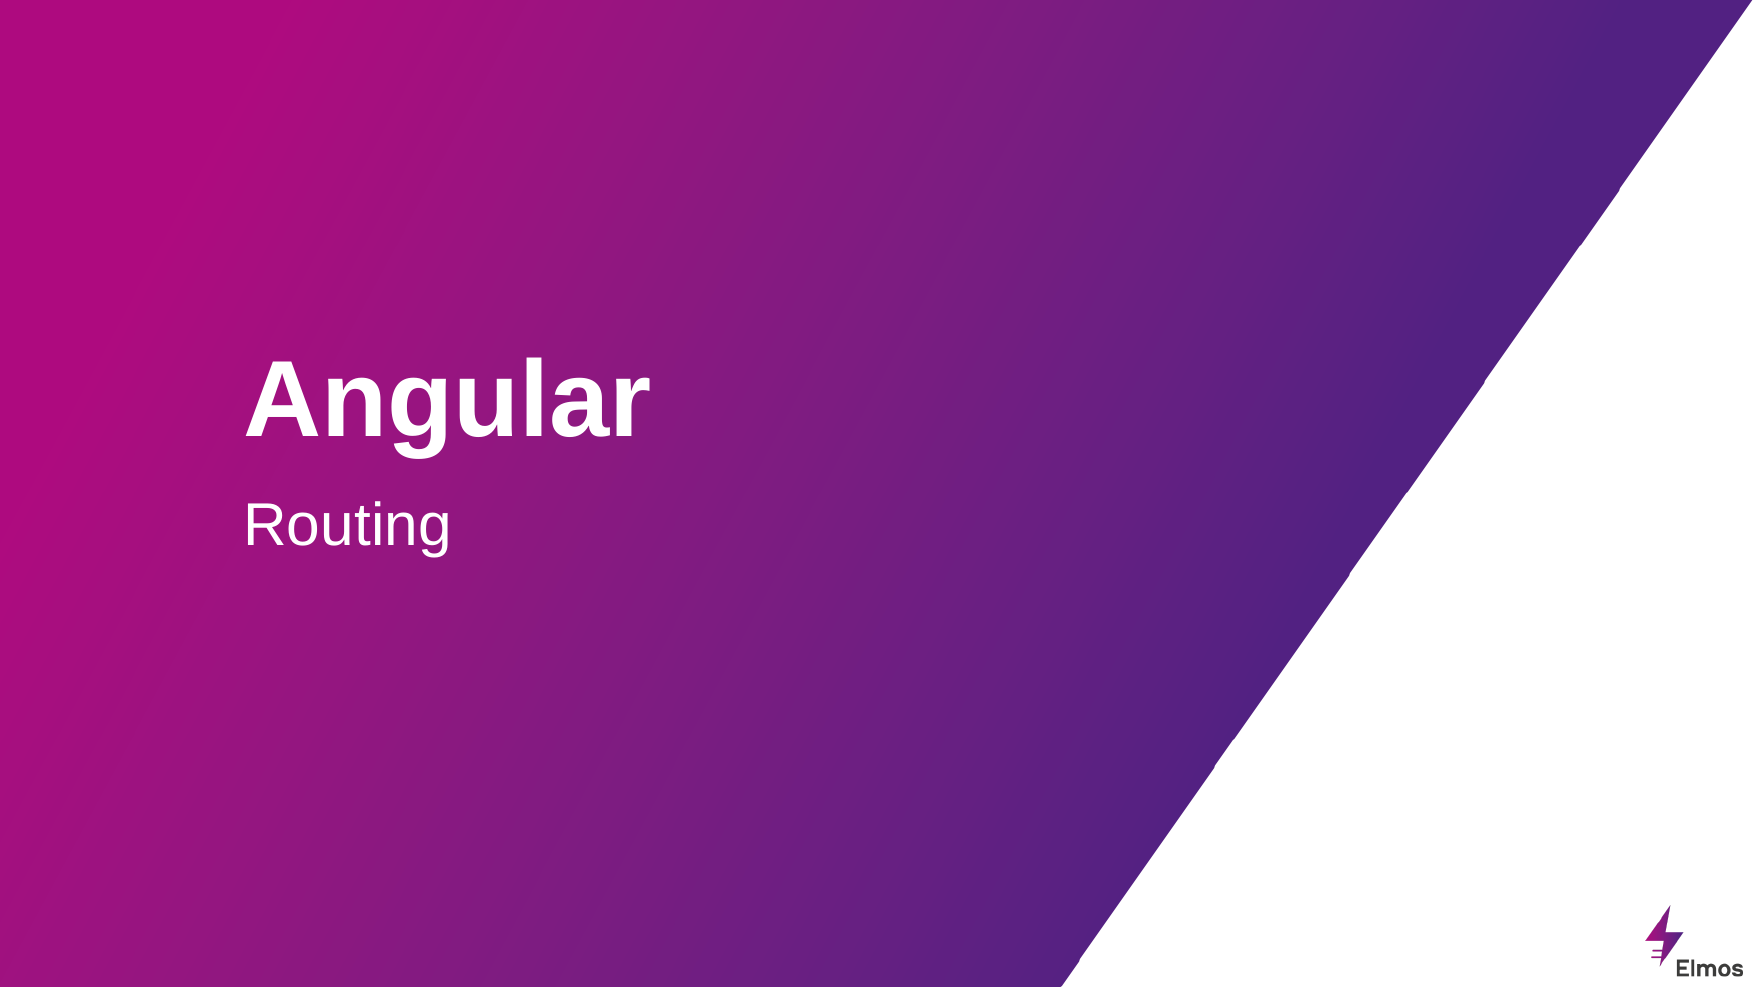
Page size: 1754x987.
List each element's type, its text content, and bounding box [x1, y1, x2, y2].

picture [0, 0, 1754, 987]
subtitle Routing [243, 484, 1422, 737]
title Angular [243, 153, 1422, 458]
